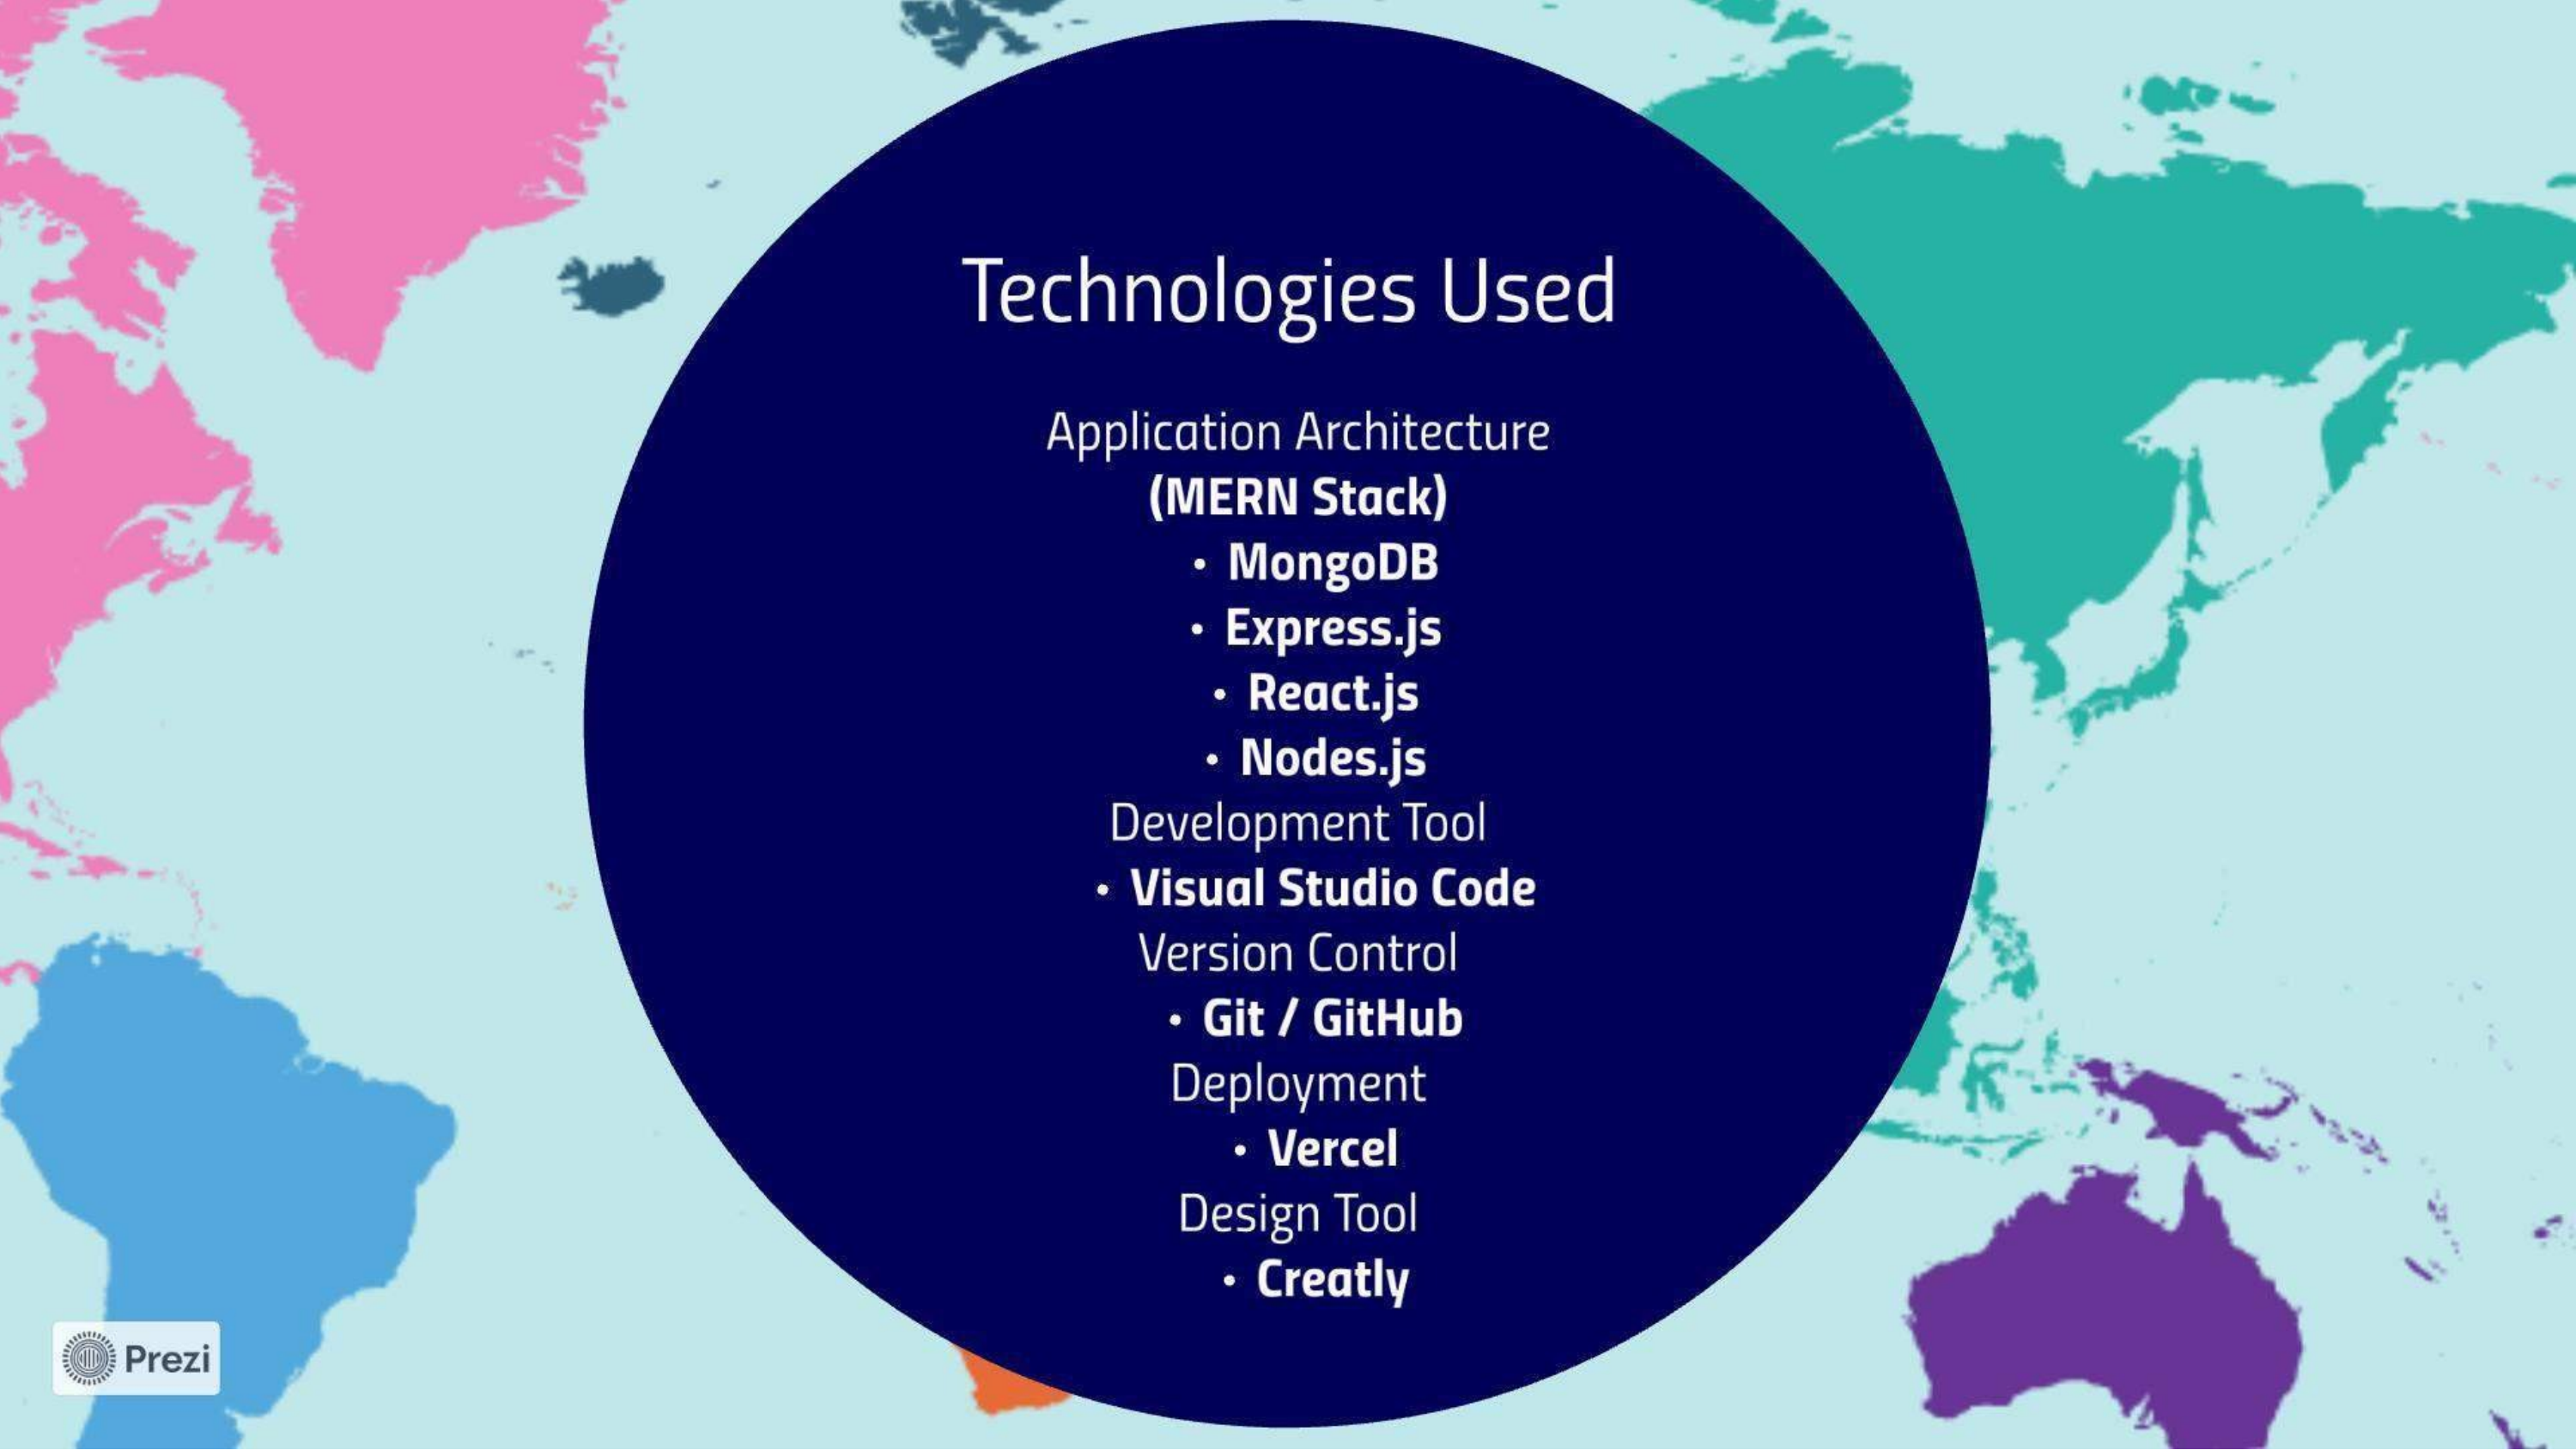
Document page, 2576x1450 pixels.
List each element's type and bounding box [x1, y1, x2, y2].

text_box [0, 0, 2576, 1449]
